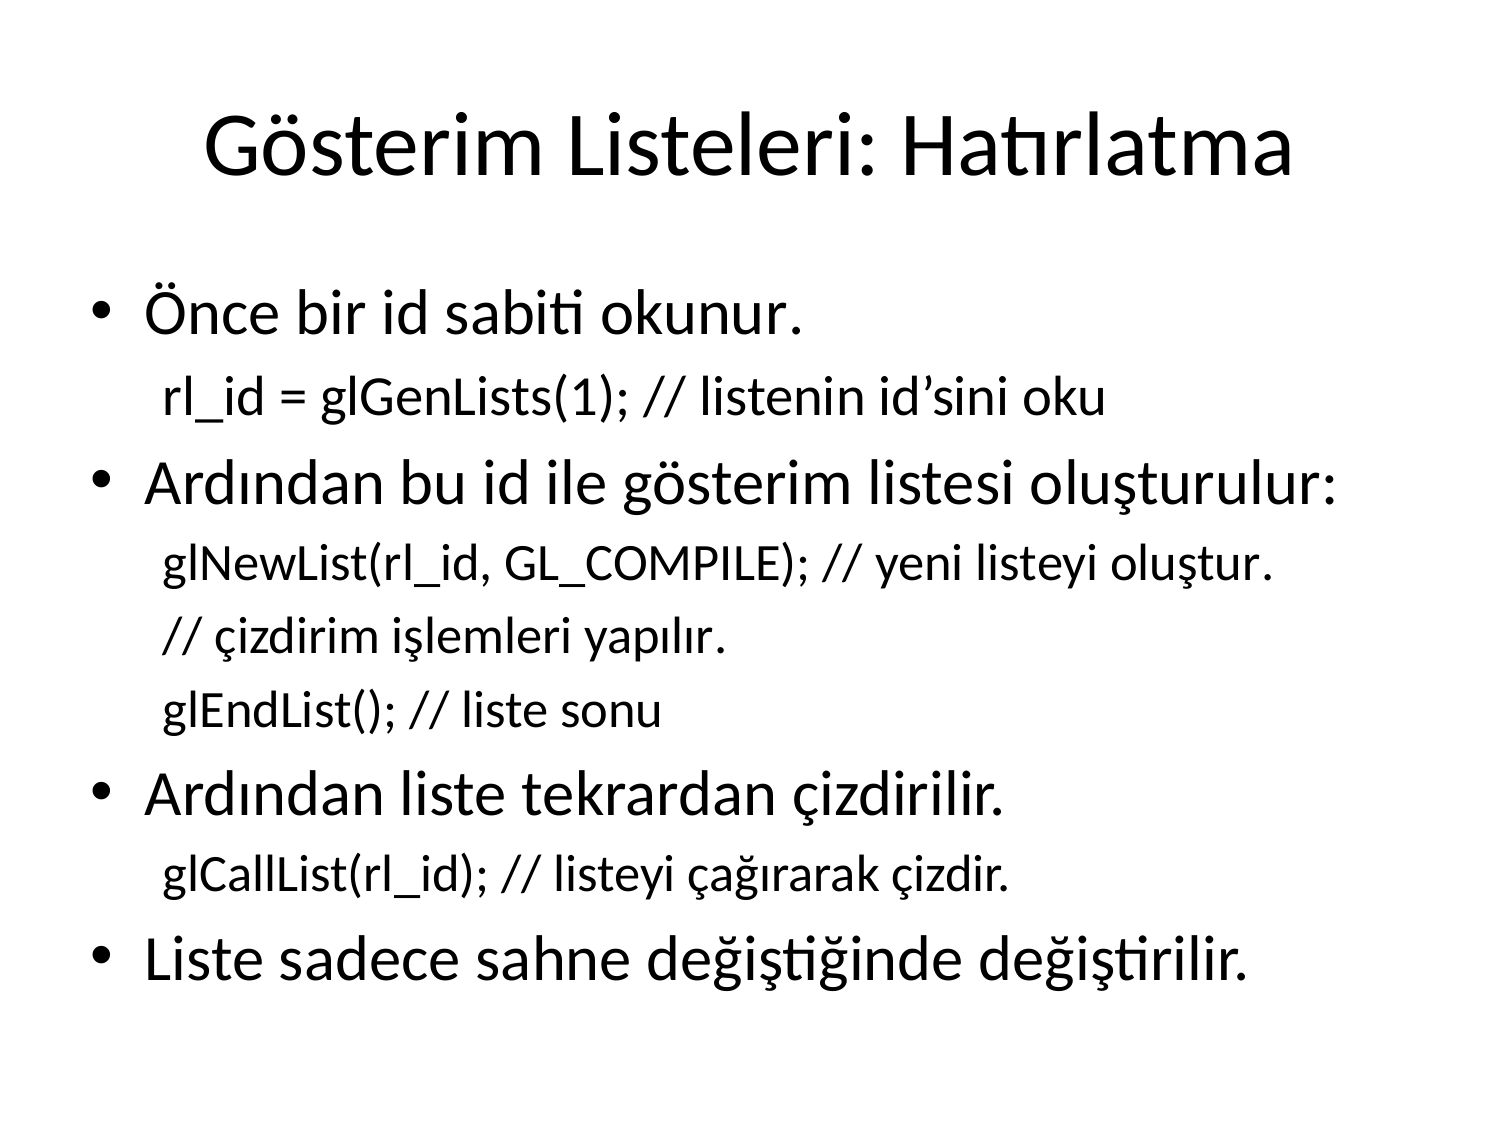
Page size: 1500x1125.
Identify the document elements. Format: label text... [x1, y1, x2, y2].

title Gösterim Listeleri: Hatırlatma [75, 45, 1425, 233]
list Önce bir id sabiti okunur. rl_id = glGenLists(1); // listenin id’sini oku Ardından bu id ile gösterim listesi oluşturulur: glNewList(rl_id, GL_COMPILE); // yeni listeyi oluştur. // çizdirim işlemleri yapılır. glEndList(); // liste sonu Ardından liste tekrardan çizdirilir. glCallList(rl_id); // listeyi çağırarak çizdir. Liste sadece sahne değiştiğinde değiştirilir. [75, 262, 1425, 1005]
